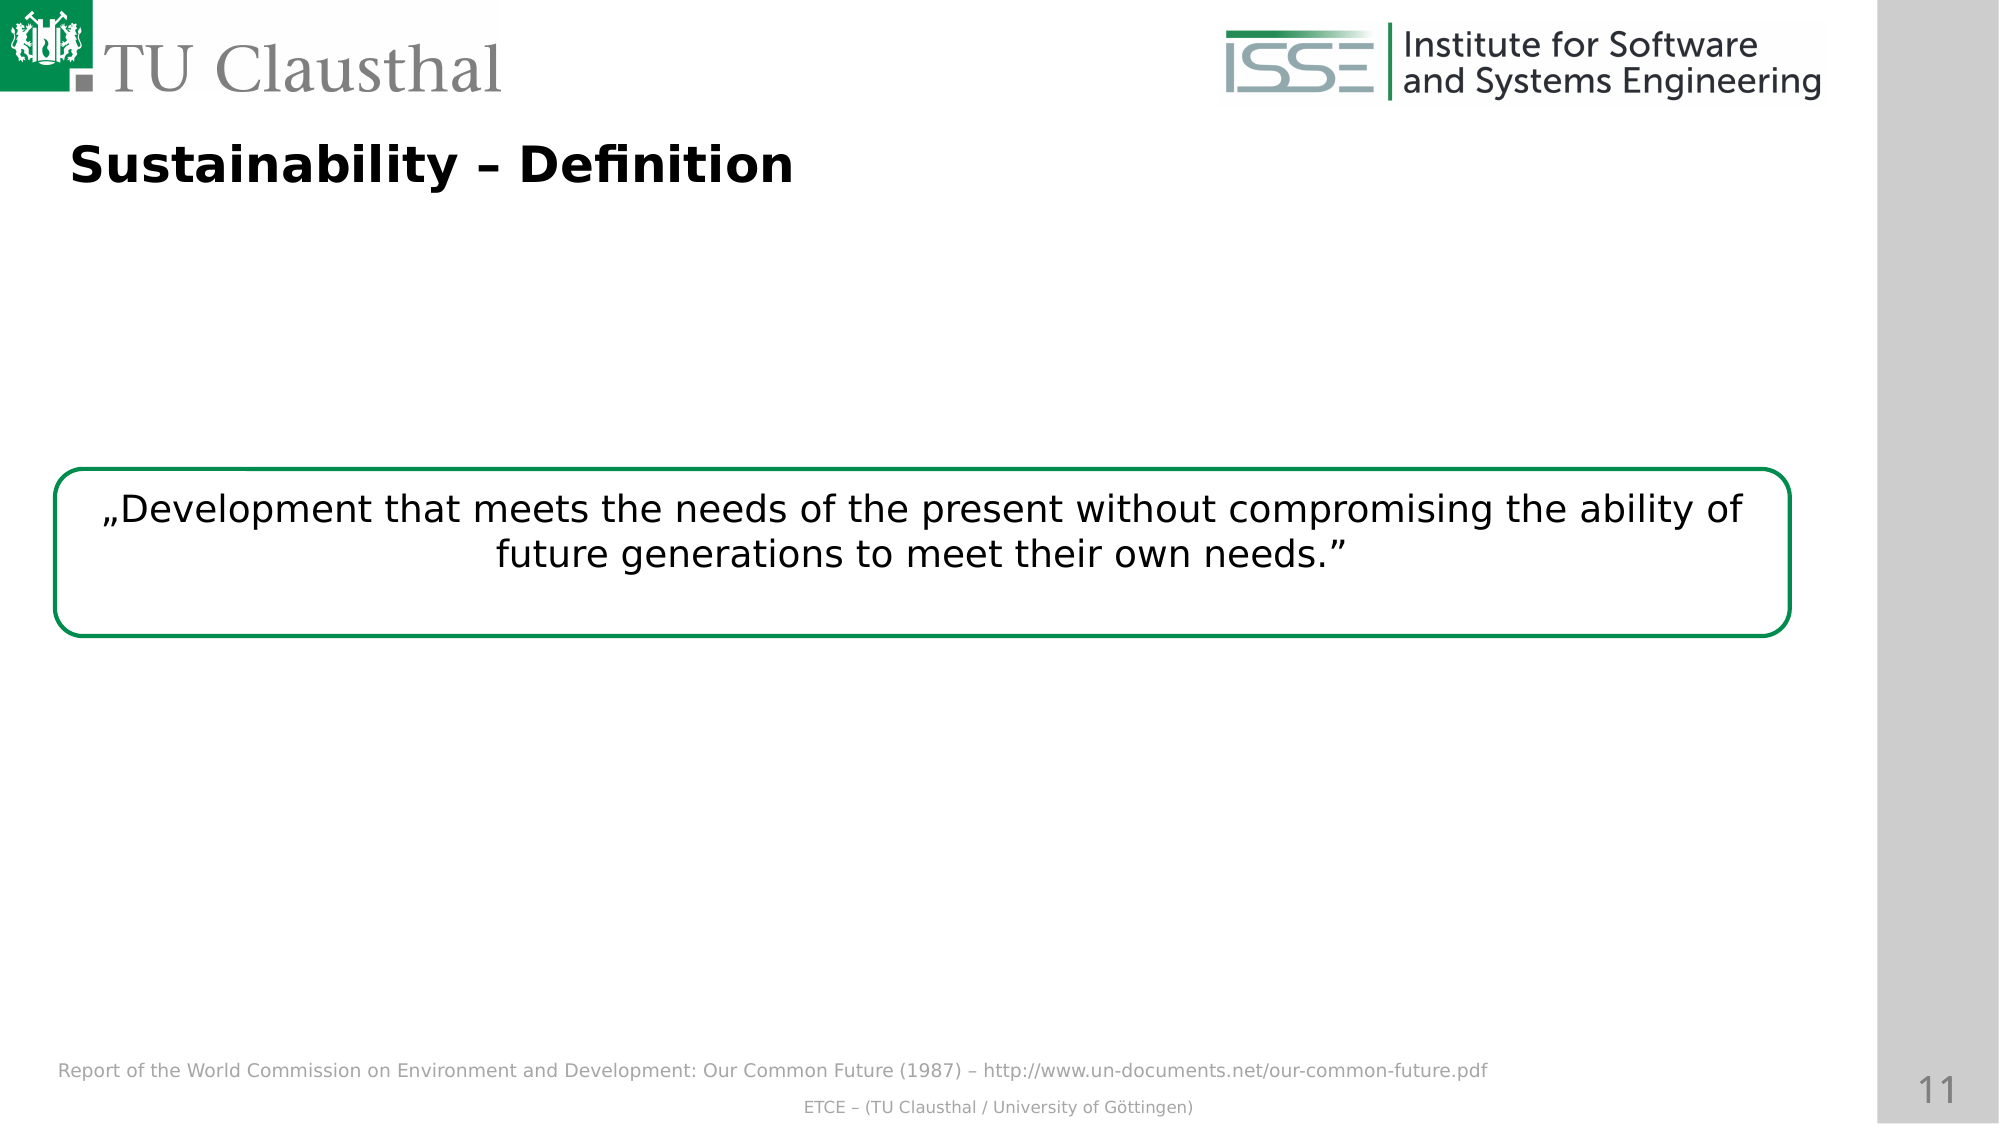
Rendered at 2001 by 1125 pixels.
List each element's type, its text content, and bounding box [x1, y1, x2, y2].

text_box Report of the World Commission on Environment and Development: Our Common Future (1987) – http://www.un-documents.net/our-common-future.pdf [43, 1051, 1761, 1089]
picture [1218, 22, 1826, 107]
text_box „Development that meets the needs of the present without compromising the ability of future generations to meet their own needs.” [52, 466, 1792, 639]
text_box Sustainability – Definition [54, 125, 1818, 207]
picture [0, 0, 501, 92]
